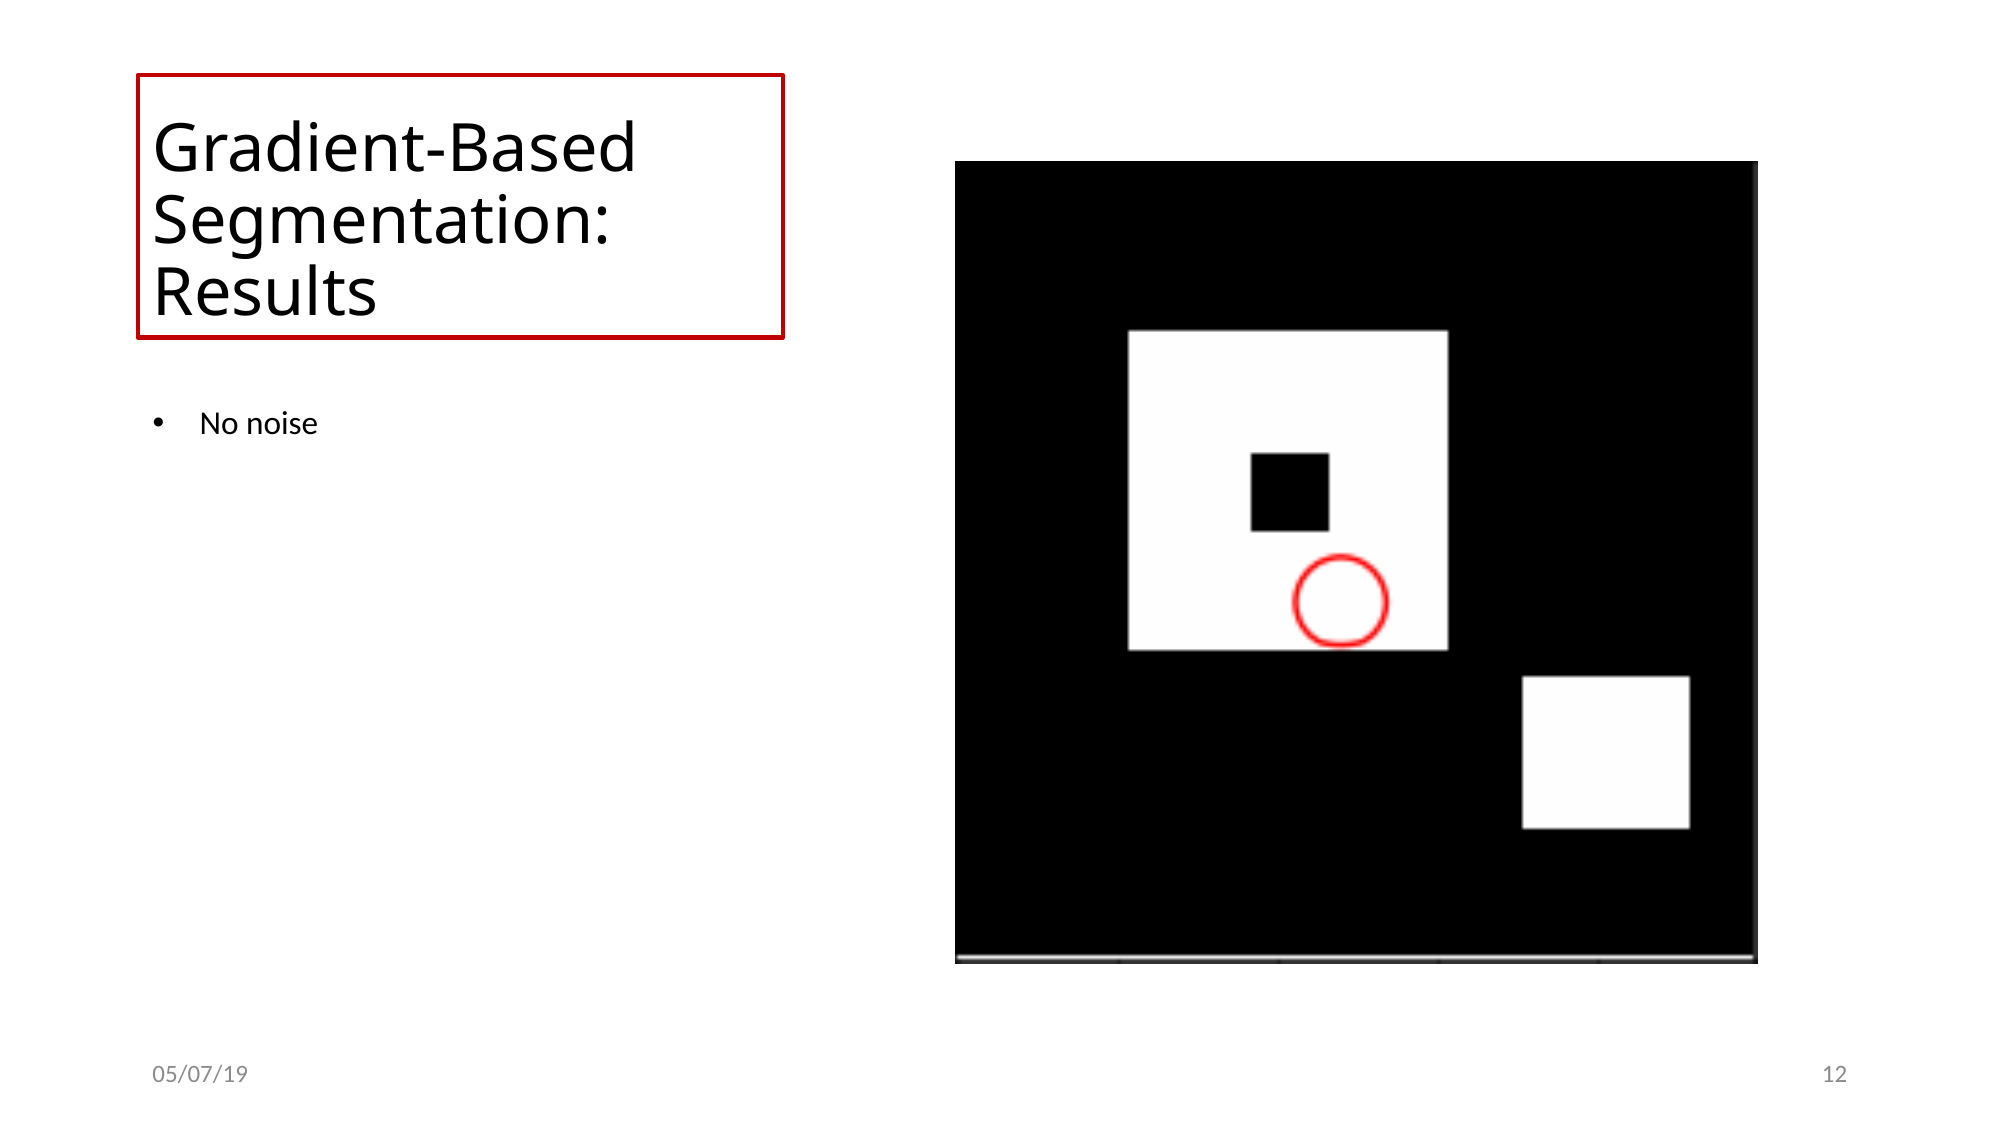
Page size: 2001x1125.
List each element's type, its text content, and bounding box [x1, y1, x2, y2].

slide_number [137, 1042, 588, 1103]
title Gradient-Based Segmentation: Results [137, 75, 783, 337]
picture [955, 161, 1758, 964]
slide_number 12 [1412, 1042, 1863, 1103]
list No noise [137, 337, 783, 963]
